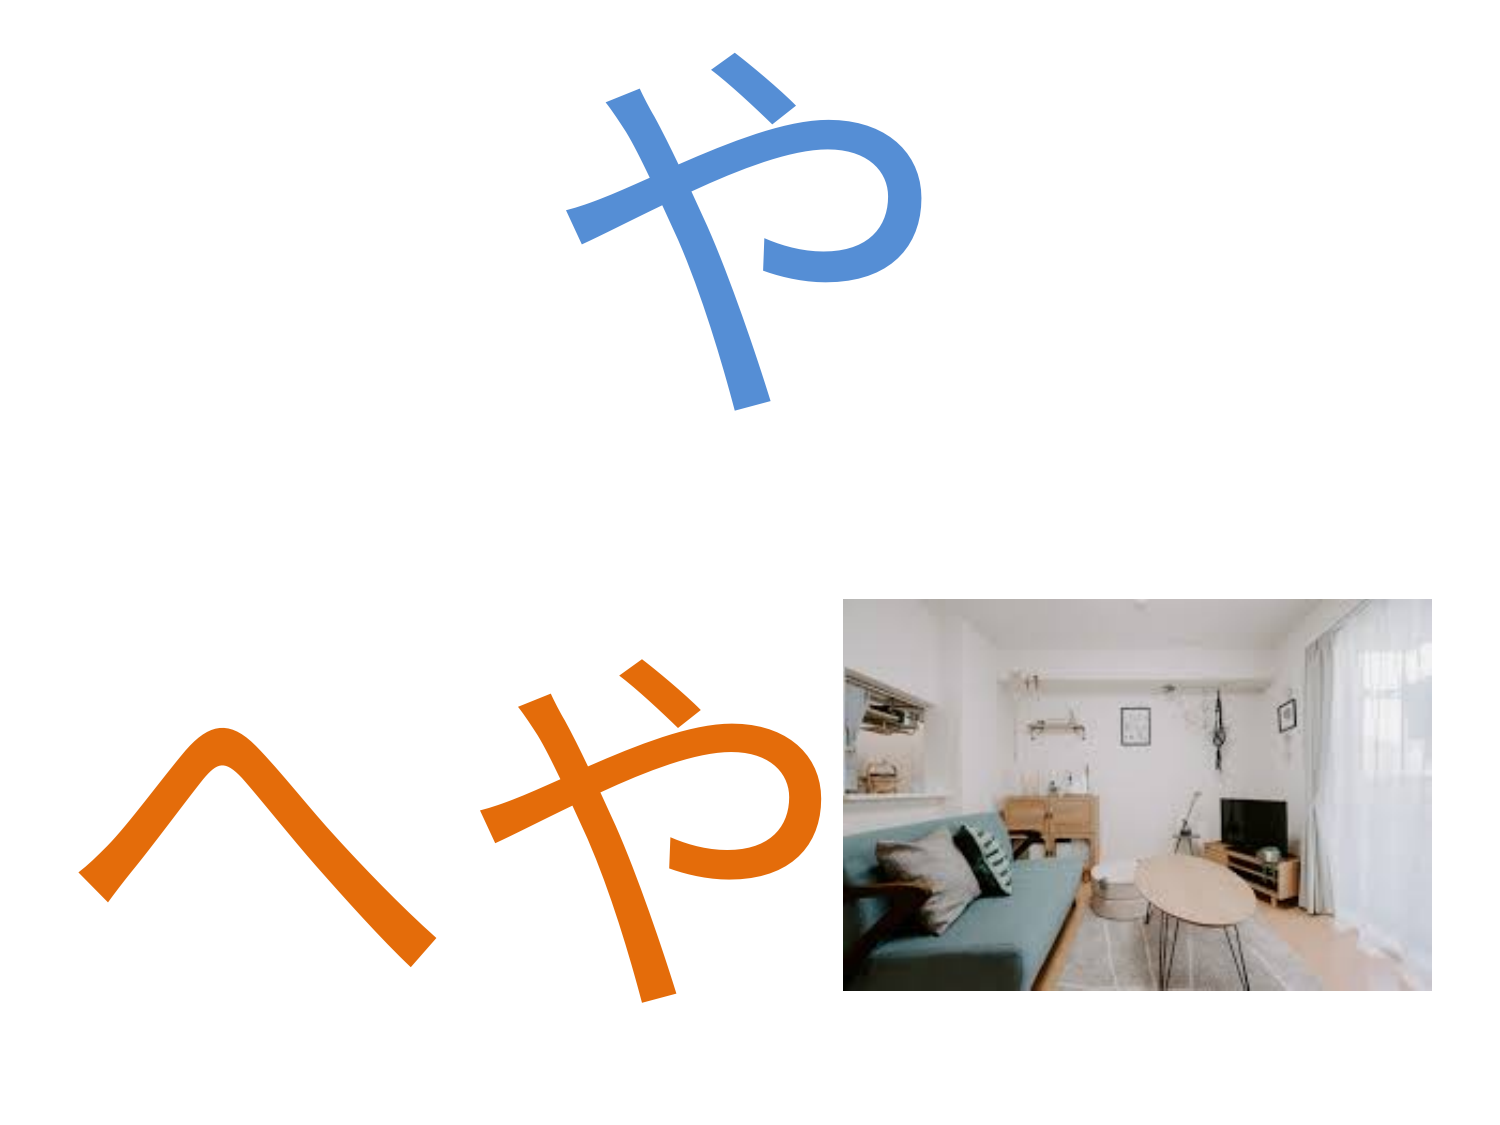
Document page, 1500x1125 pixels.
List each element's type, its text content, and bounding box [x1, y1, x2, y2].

picture [799, 512, 1432, 1043]
title や [75, 45, 1425, 400]
list へや [24, 575, 794, 1013]
